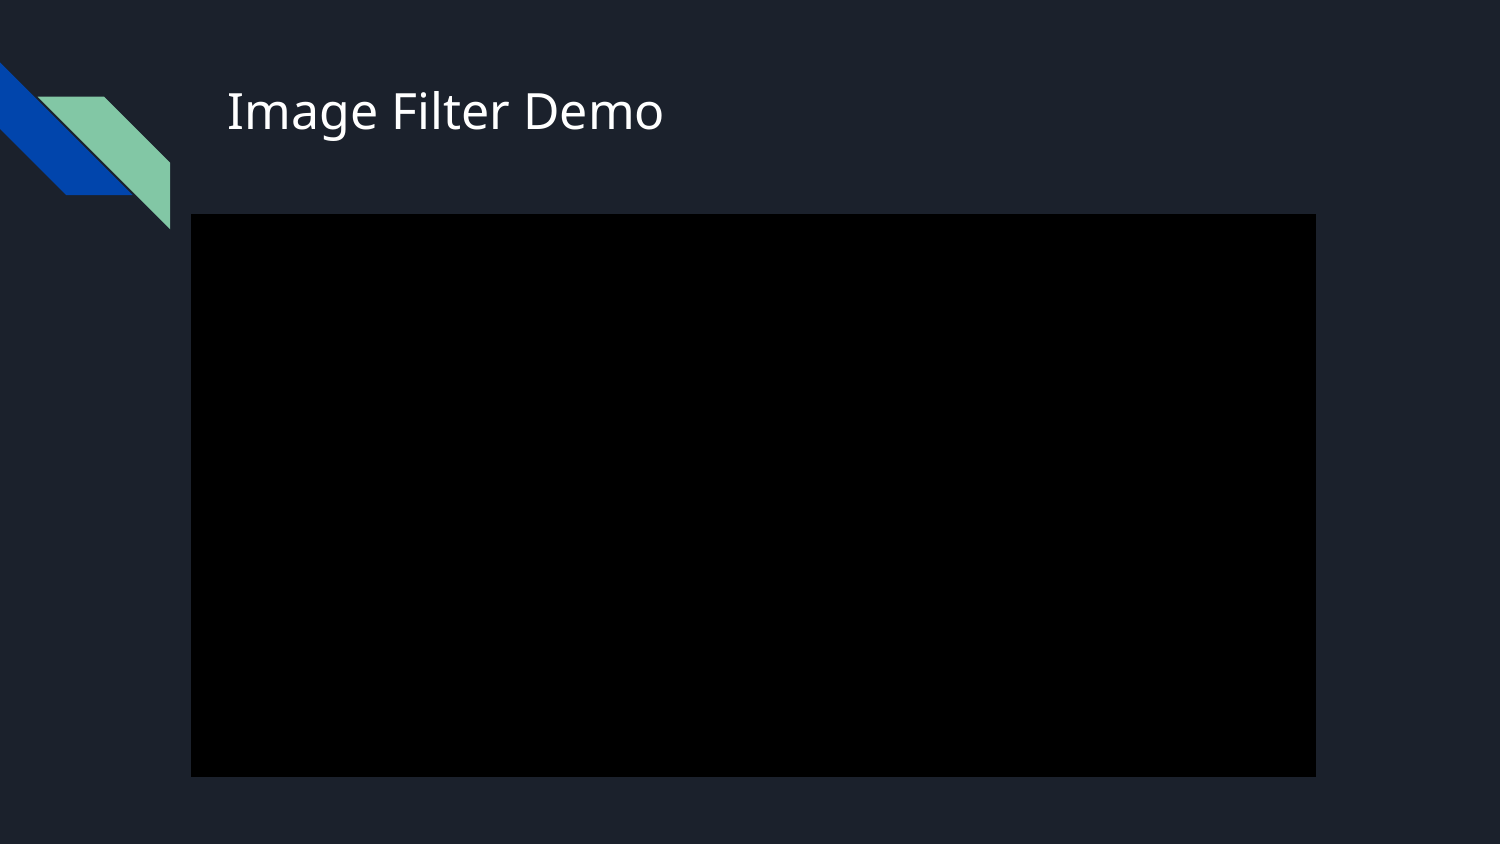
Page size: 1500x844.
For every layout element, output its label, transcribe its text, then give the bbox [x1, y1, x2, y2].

title Image Filter Demo [212, 64, 1368, 215]
picture [191, 214, 1317, 778]
